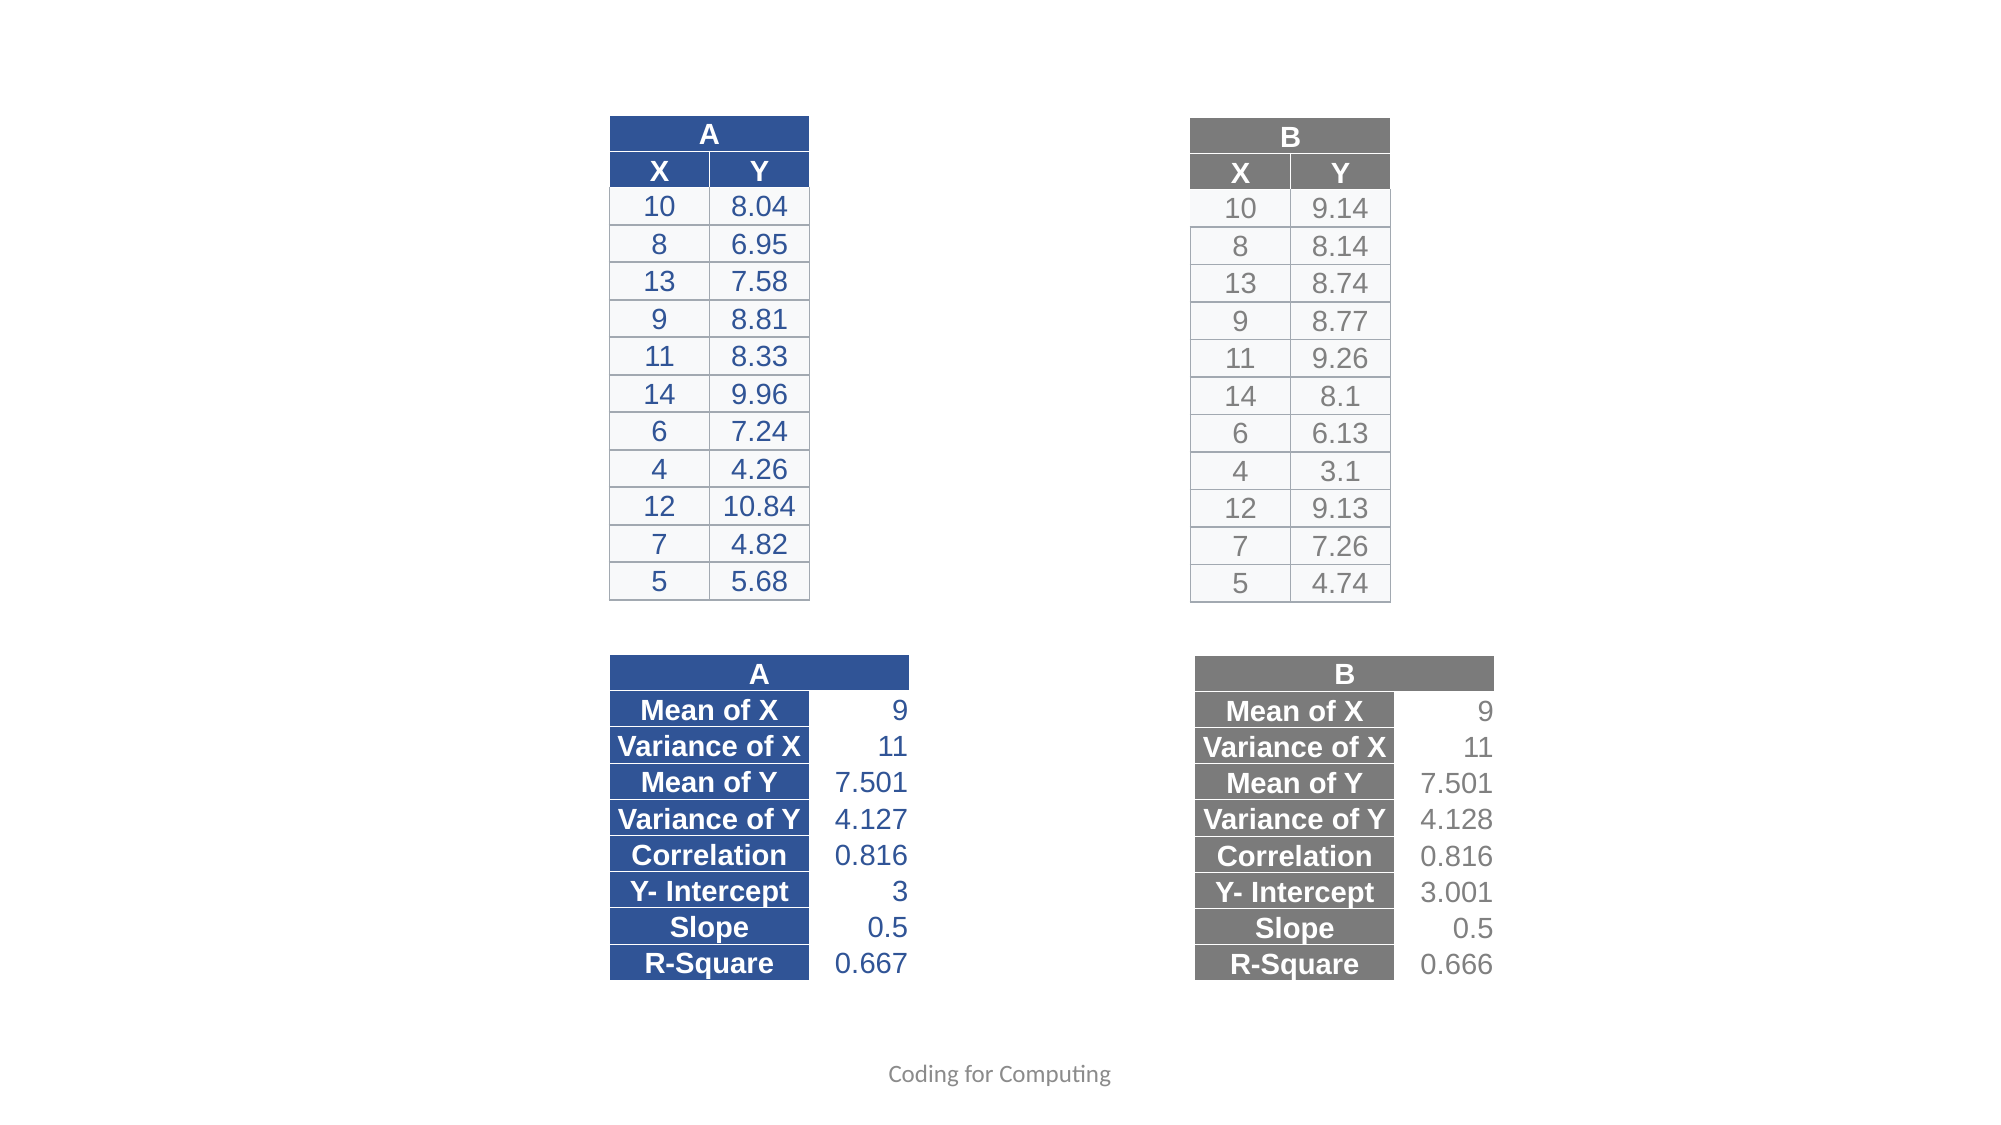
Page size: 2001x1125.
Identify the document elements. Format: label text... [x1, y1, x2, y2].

table_cell 8.74 [1291, 265, 1390, 301]
table_cell 14 [1191, 378, 1290, 414]
table_cell Y [710, 152, 809, 187]
table_cell Mean of Y [1195, 764, 1394, 799]
table_cell 13 [1191, 265, 1290, 301]
table_cell Y [1291, 154, 1390, 189]
table_cell Variance of X [610, 727, 809, 763]
table_cell 9 [1191, 303, 1290, 339]
table_cell 3 [810, 872, 909, 907]
table_cell 5 [1191, 565, 1290, 601]
table_cell 14 [610, 376, 709, 411]
table_cell 4.26 [710, 451, 809, 486]
table_cell 7.26 [1291, 528, 1390, 564]
table_cell 11 [810, 727, 909, 763]
table_cell 8.14 [1291, 228, 1390, 264]
table_cell 4.82 [710, 526, 809, 561]
table_cell Mean of Y [610, 764, 809, 799]
table_cell 3.001 [1395, 873, 1494, 908]
table_cell Correlation [610, 836, 809, 871]
table_cell 8.33 [710, 338, 809, 374]
table_cell R-Square [610, 945, 809, 980]
table_cell 12 [610, 488, 709, 524]
table_cell 6 [610, 413, 709, 449]
table_cell 6.95 [710, 226, 809, 261]
table_cell 0.816 [810, 836, 909, 871]
table_cell 9 [810, 691, 909, 726]
table_cell 0.666 [1395, 945, 1494, 980]
table_cell 9.26 [1291, 340, 1390, 376]
table_cell 9.13 [1291, 490, 1390, 526]
table_cell R-Square [1195, 945, 1394, 980]
table_cell Variance of Y [1195, 800, 1394, 836]
table_cell 7.501 [1395, 764, 1494, 799]
table_cell 10 [1190, 190, 1290, 226]
table_header A [610, 655, 909, 690]
table_cell 8.1 [1291, 378, 1390, 414]
table_cell 8.81 [710, 301, 809, 336]
table_cell 13 [610, 263, 709, 299]
footer Coding for Computing [662, 1042, 1338, 1103]
table_cell 0.667 [810, 945, 909, 980]
table_cell 0.5 [1395, 909, 1494, 944]
table_cell 5 [610, 563, 709, 599]
table_cell 9 [1395, 692, 1494, 727]
table_cell 7 [610, 526, 709, 561]
table_cell 12 [1191, 490, 1290, 526]
table_header B [1195, 656, 1494, 691]
table_cell 11 [610, 338, 709, 374]
table_cell Slope [610, 908, 809, 944]
table_cell 5.68 [710, 563, 809, 599]
table_cell X [610, 152, 709, 187]
table_cell 4.74 [1291, 565, 1390, 601]
table_cell 0.5 [810, 908, 909, 944]
table_cell Slope [1195, 909, 1394, 944]
table_cell 0.816 [1395, 837, 1494, 872]
table_header B [1190, 118, 1390, 153]
table_cell 8 [610, 226, 709, 261]
table_cell 7 [1191, 528, 1290, 564]
table_cell 7.501 [810, 764, 909, 799]
table_cell 3.1 [1291, 453, 1390, 489]
table_cell 7.24 [710, 413, 809, 449]
table_cell 4 [610, 451, 709, 486]
table_cell 4.128 [1395, 800, 1494, 836]
table_cell Y- Intercept [1195, 873, 1394, 908]
table_cell 8 [1191, 228, 1290, 264]
table_cell Mean of X [1195, 692, 1394, 727]
table_cell 9.96 [710, 376, 809, 411]
table_cell 4 [1191, 453, 1290, 489]
table_cell 8.77 [1291, 303, 1390, 339]
table_cell Variance of X [1195, 728, 1394, 763]
table_header A [610, 116, 809, 151]
table_cell 11 [1191, 340, 1290, 376]
table_cell 4.127 [810, 800, 909, 835]
table_cell Y- Intercept [610, 872, 809, 907]
table_cell 6 [1191, 415, 1290, 451]
table_cell X [1190, 154, 1290, 189]
table_cell Mean of X [610, 691, 809, 726]
table_cell Correlation [1195, 837, 1394, 872]
table_cell 8.04 [710, 188, 809, 224]
table_cell Variance of Y [610, 800, 809, 835]
table_cell 9 [610, 301, 709, 336]
table_cell 6.13 [1291, 415, 1390, 451]
table_cell 11 [1395, 728, 1494, 763]
table_cell 9.14 [1291, 190, 1390, 226]
table_cell 7.58 [710, 263, 809, 299]
table_cell 10 [610, 188, 709, 224]
table_cell 10.84 [710, 488, 809, 524]
